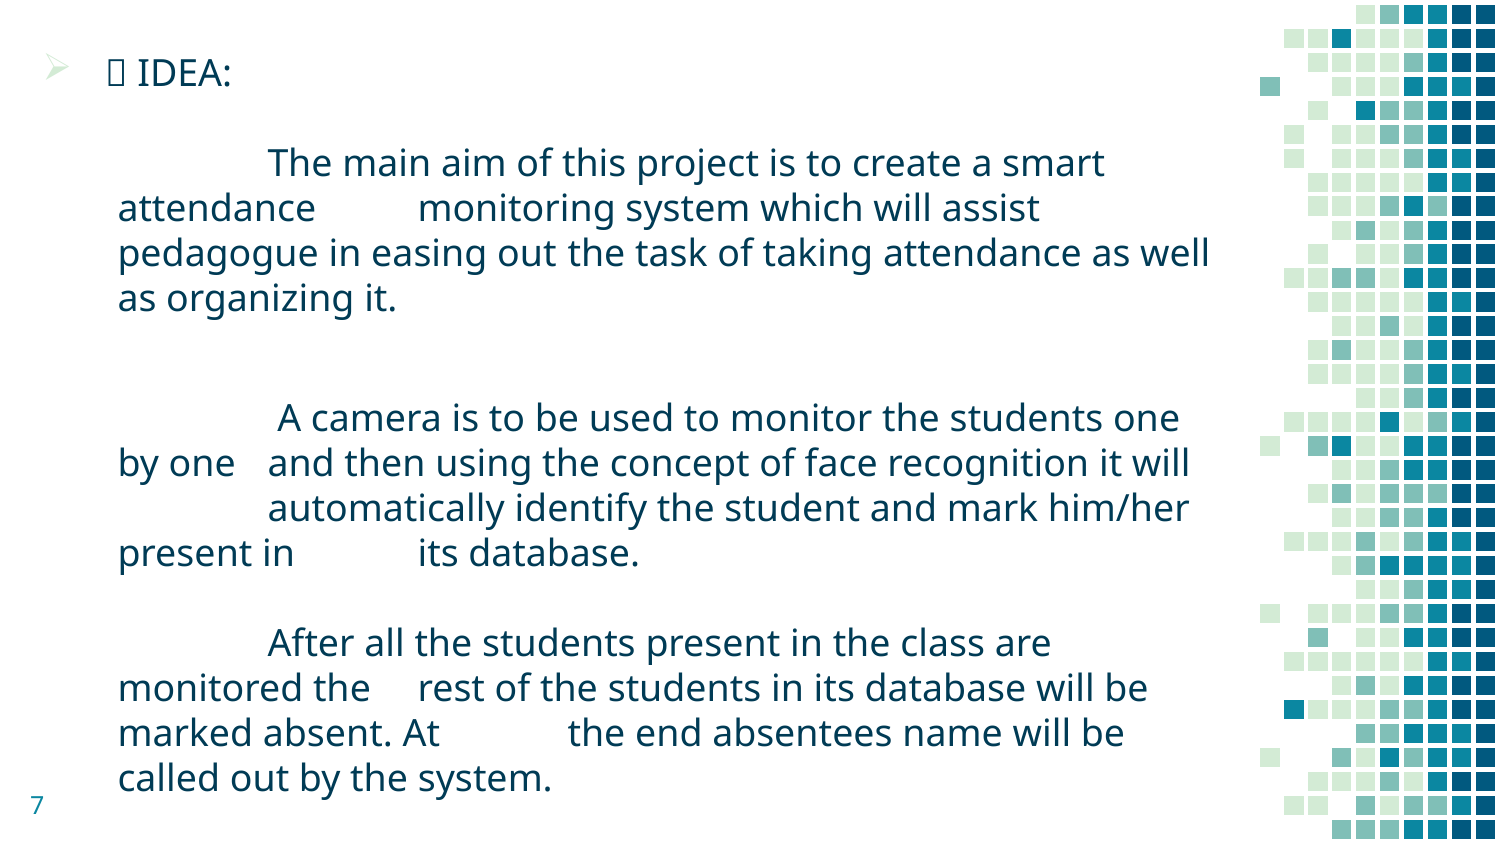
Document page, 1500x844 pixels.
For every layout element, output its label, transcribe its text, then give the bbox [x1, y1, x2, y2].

list  IDEA: The main aim of this project is to create a smart attendance monitoring system which will assist pedagogue in easing out the task of taking attendance as well as organizing it. A camera is to be used to monitor the students one by one and then using the concept of face recognition it will automatically identify the student and mark him/her present in its database. After all the students present in the class are monitored the rest of the students in its database will be marked absent. At the end absentees name will be called out by the system. A database will be created saved by the name of the teacher in-charge of the period . [15, 34, 1238, 822]
slide_number 7 [15, 774, 105, 839]
